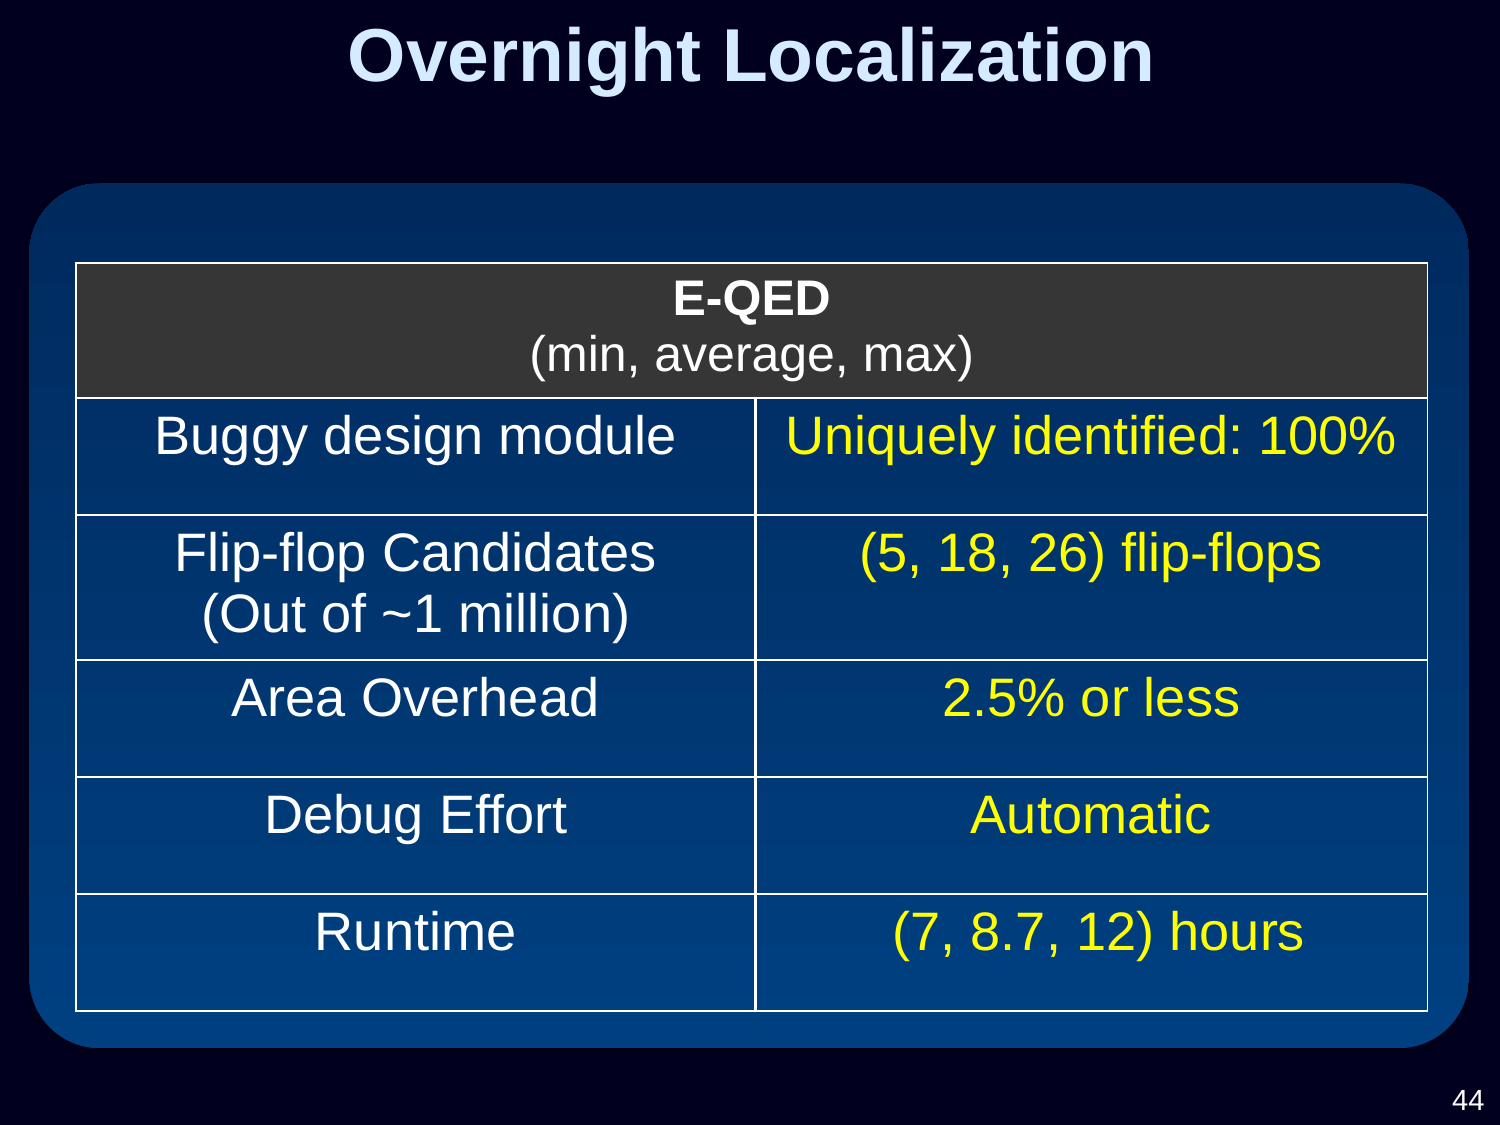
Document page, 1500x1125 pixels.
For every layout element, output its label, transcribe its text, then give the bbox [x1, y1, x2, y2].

table_cell Area Overhead [77, 661, 754, 776]
table_cell Runtime [77, 895, 754, 1010]
table_cell (7, 8.7, 12) hours [757, 895, 1427, 1010]
table_cell Automatic [757, 778, 1427, 893]
table_cell Uniquely identified: 100% [757, 399, 1427, 514]
table_cell Flip-flop Candidates (Out of ~1 million) [77, 516, 754, 659]
text_box [29, 183, 1469, 1049]
table_cell 2.5% or less [757, 661, 1427, 776]
table_cell (5, 18, 26) flip-flops [757, 516, 1427, 659]
table_cell Debug Effort [77, 778, 754, 893]
table_header E-QED (min, average, max) [77, 264, 1427, 397]
table_cell Buggy design module [77, 399, 754, 514]
text_box 44 [1226, 1072, 1500, 1125]
text_box Overnight Localization [16, 0, 1488, 104]
